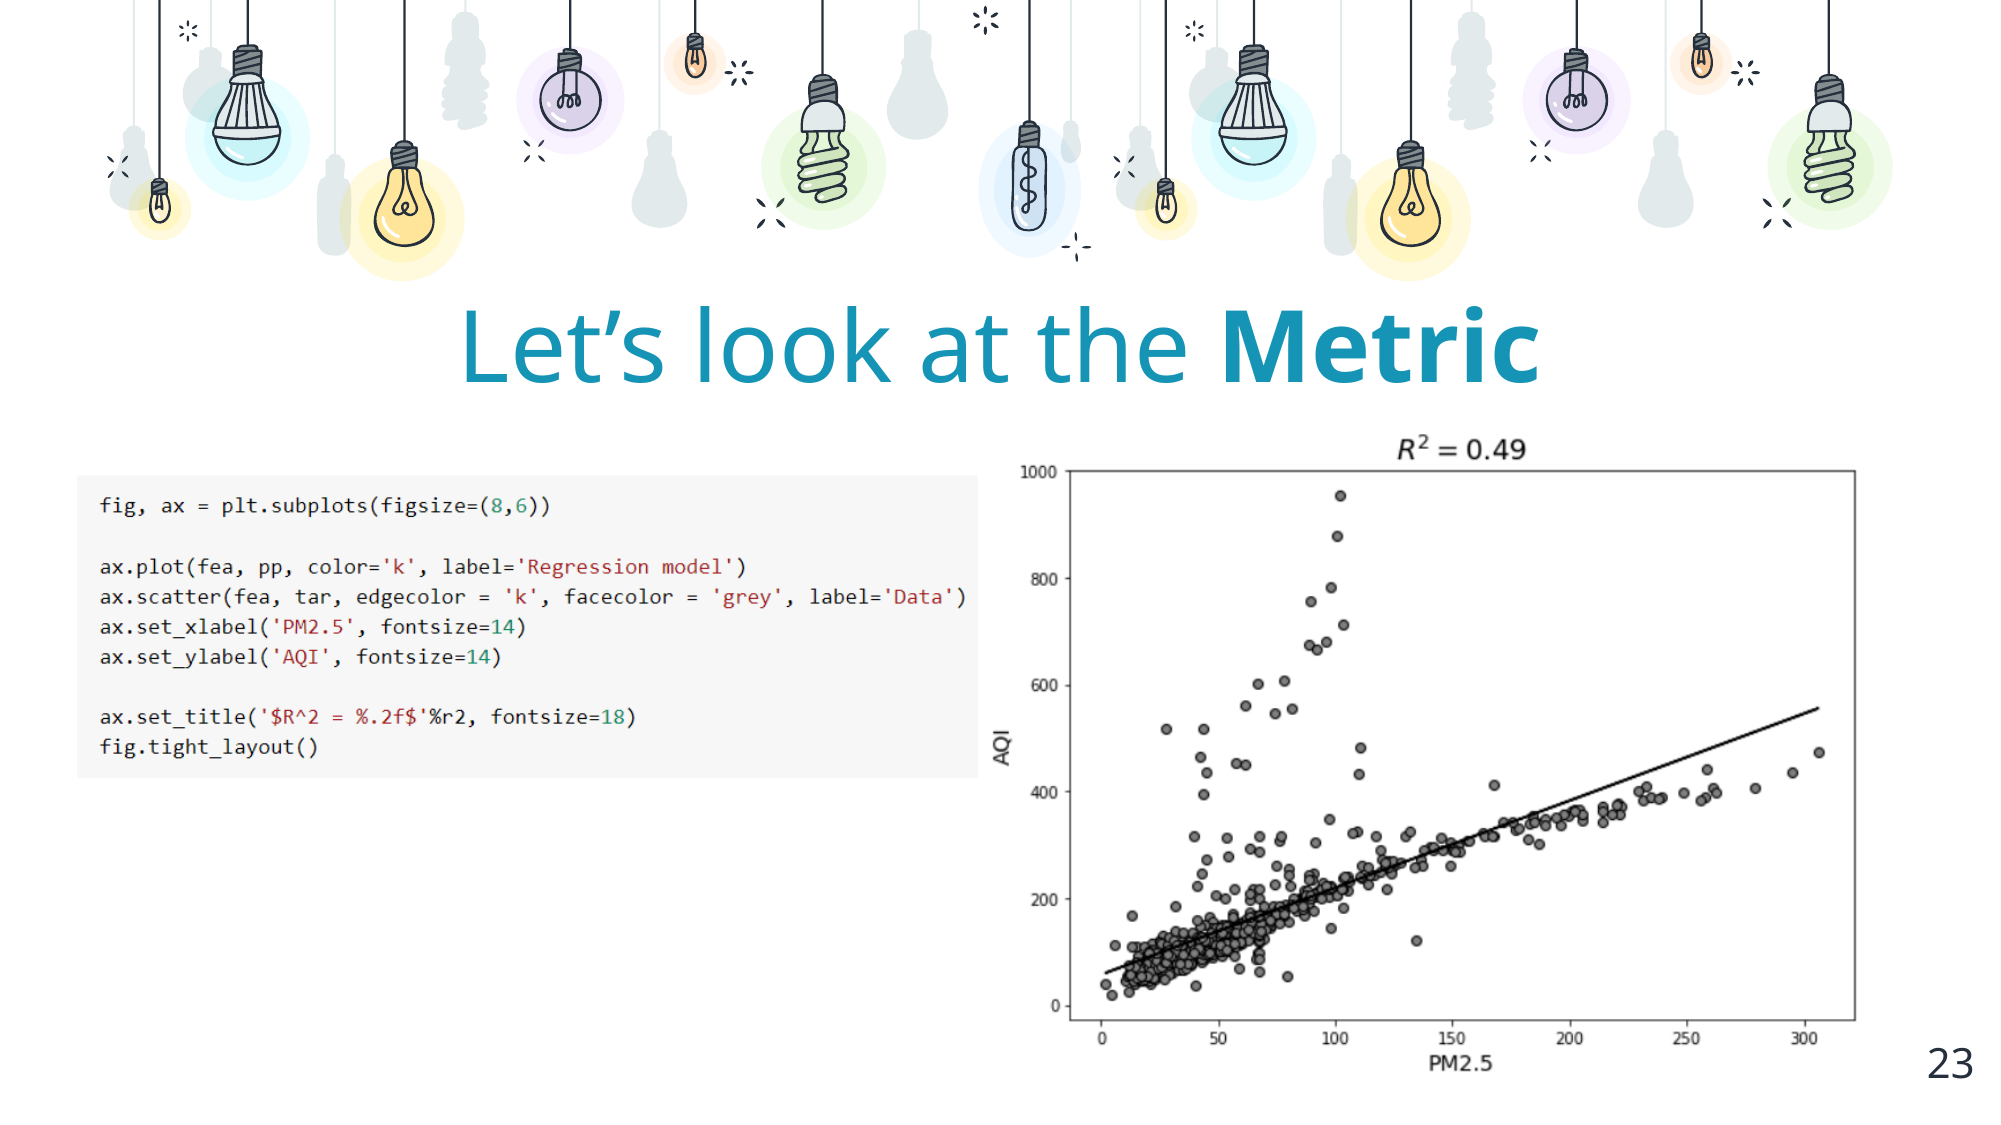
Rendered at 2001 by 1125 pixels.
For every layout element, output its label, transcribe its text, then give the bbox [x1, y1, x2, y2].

slide_number 23 [1902, 1022, 1975, 1109]
picture [77, 416, 1903, 1098]
text_box Let’s look at the Metric [390, 257, 1610, 405]
